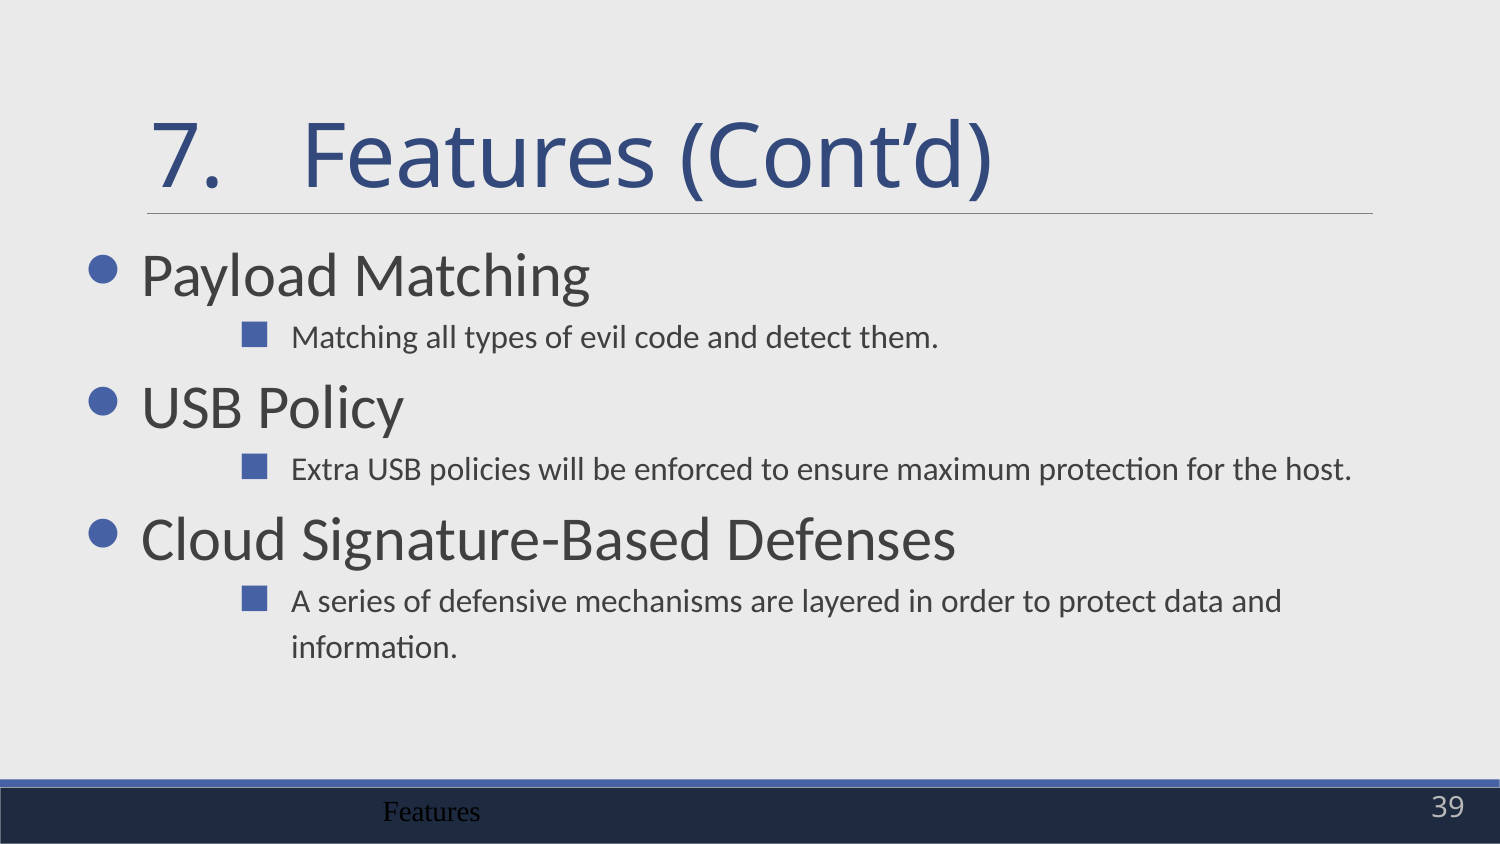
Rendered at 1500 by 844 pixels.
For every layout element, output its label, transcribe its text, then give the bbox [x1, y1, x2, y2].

title 7. Features (Cont’d) [135, 35, 1373, 214]
slide_number 39 [1389, 787, 1480, 830]
footer Features [135, 787, 729, 833]
list Payload Matching Matching all types of evil code and detect them. USB Policy Extra USB policies will be enforced to ensure maximum protection for the host. Cloud Signature-Based Defenses A series of defensive mechanisms are layered in order to protect data and information. [51, 207, 1449, 750]
